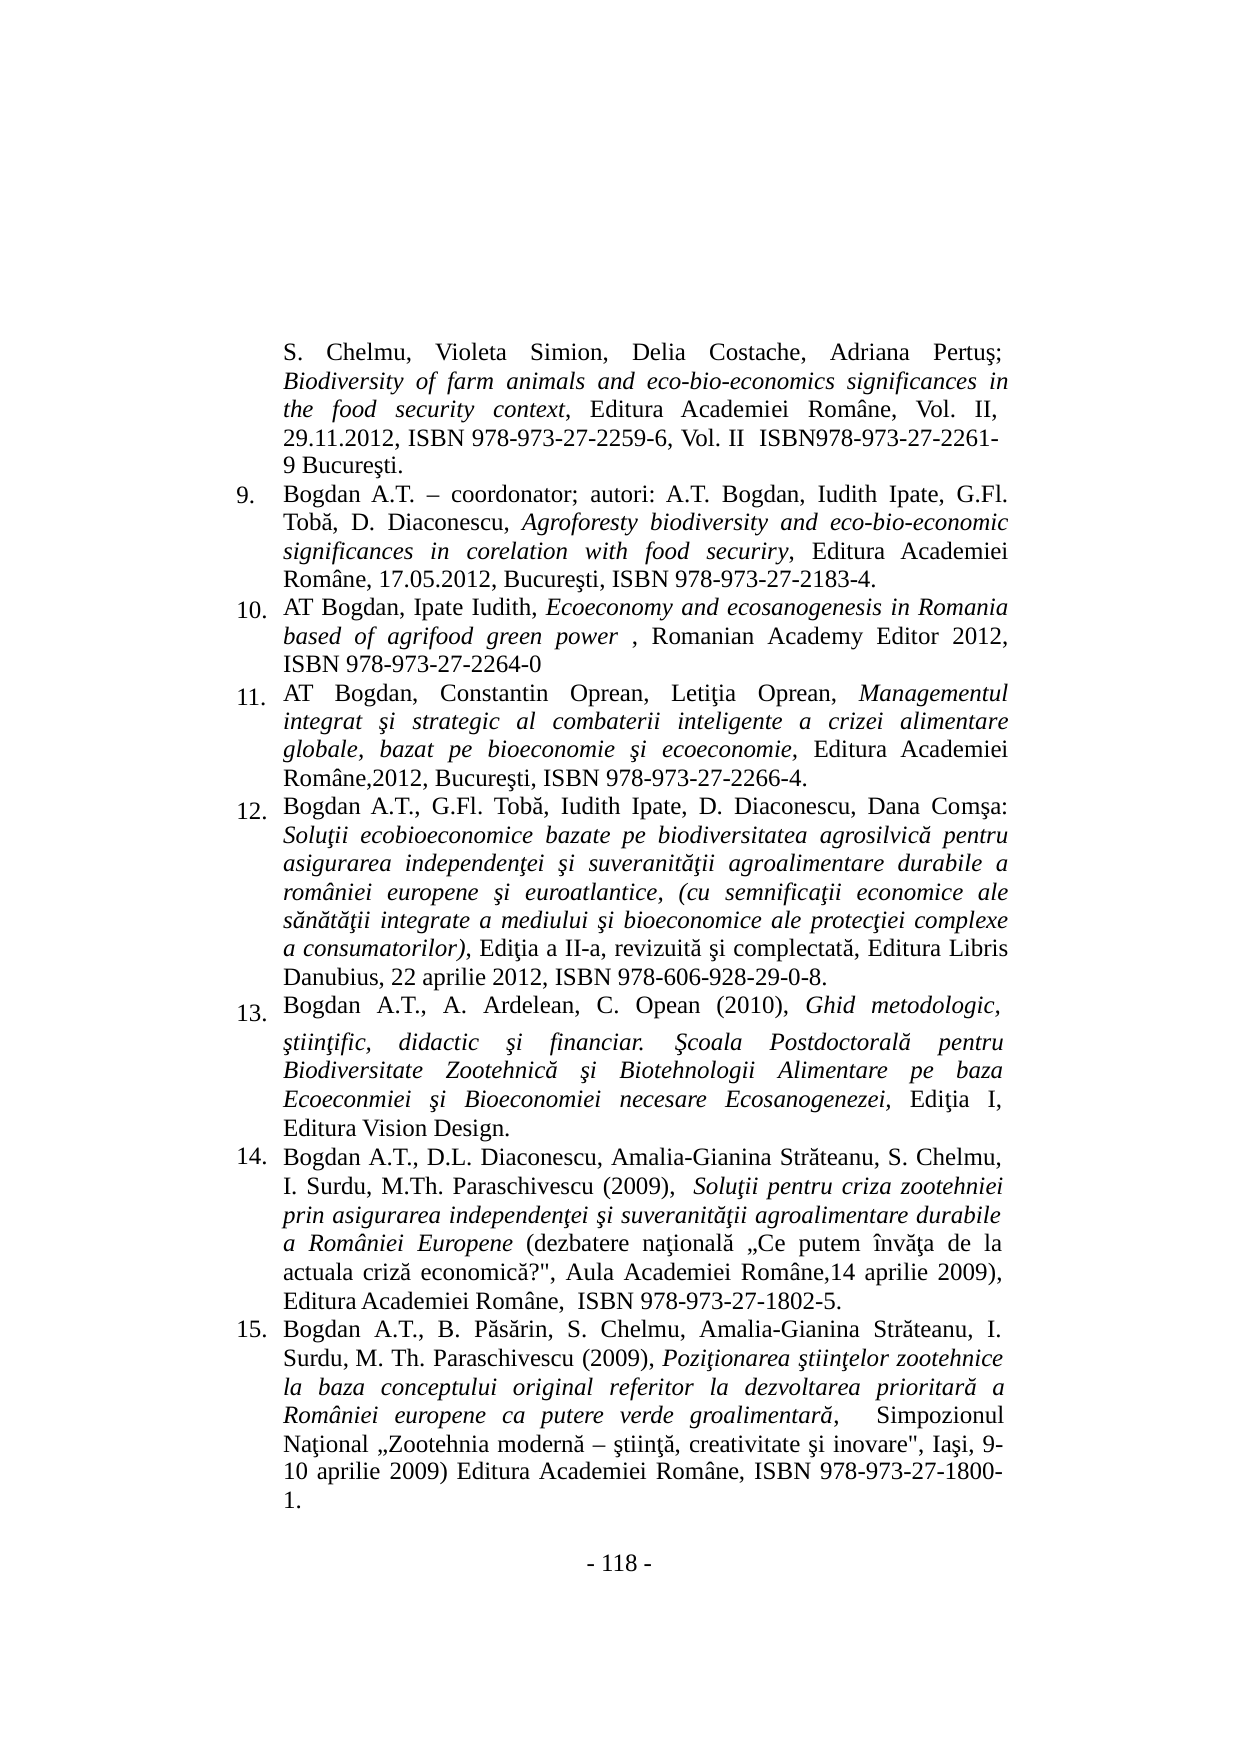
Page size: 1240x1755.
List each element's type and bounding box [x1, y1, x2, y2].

text_box [584, 1549, 660, 1579]
text_box [234, 1314, 274, 1344]
text_box [234, 797, 274, 827]
text_box [234, 596, 274, 626]
text_box [234, 481, 261, 511]
text_box [280, 337, 1011, 1517]
text_box [234, 1142, 274, 1172]
text_box [234, 682, 274, 712]
text_box [234, 998, 274, 1028]
